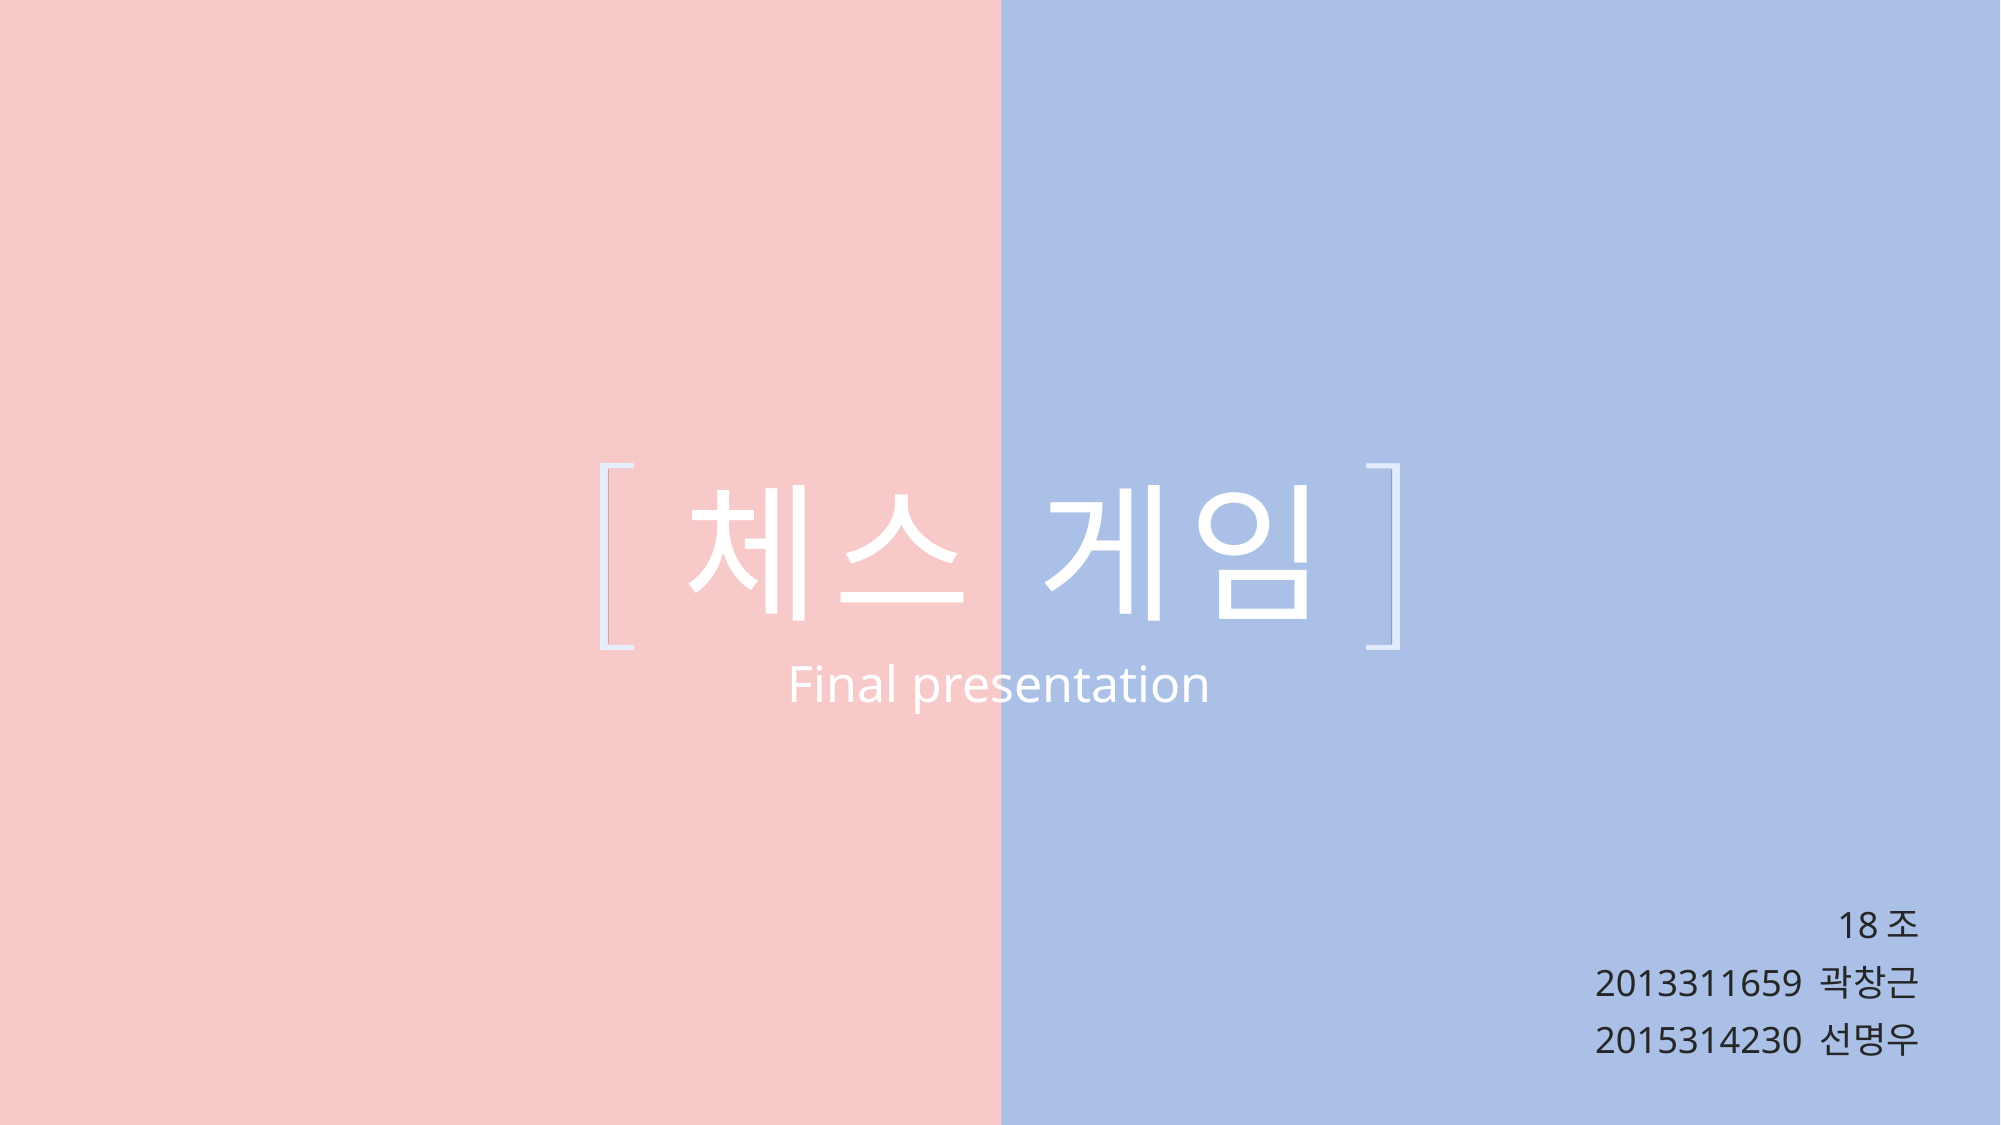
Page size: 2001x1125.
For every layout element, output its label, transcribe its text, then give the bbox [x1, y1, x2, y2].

title 체스 게임 [254, 257, 1755, 650]
subtitle Final presentation [249, 651, 1750, 733]
text_box 18조 2013311659 곽창근 2015314230 선명우 [1445, 900, 1935, 1070]
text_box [600, 463, 1400, 650]
picture [0, 0, 2001, 1125]
